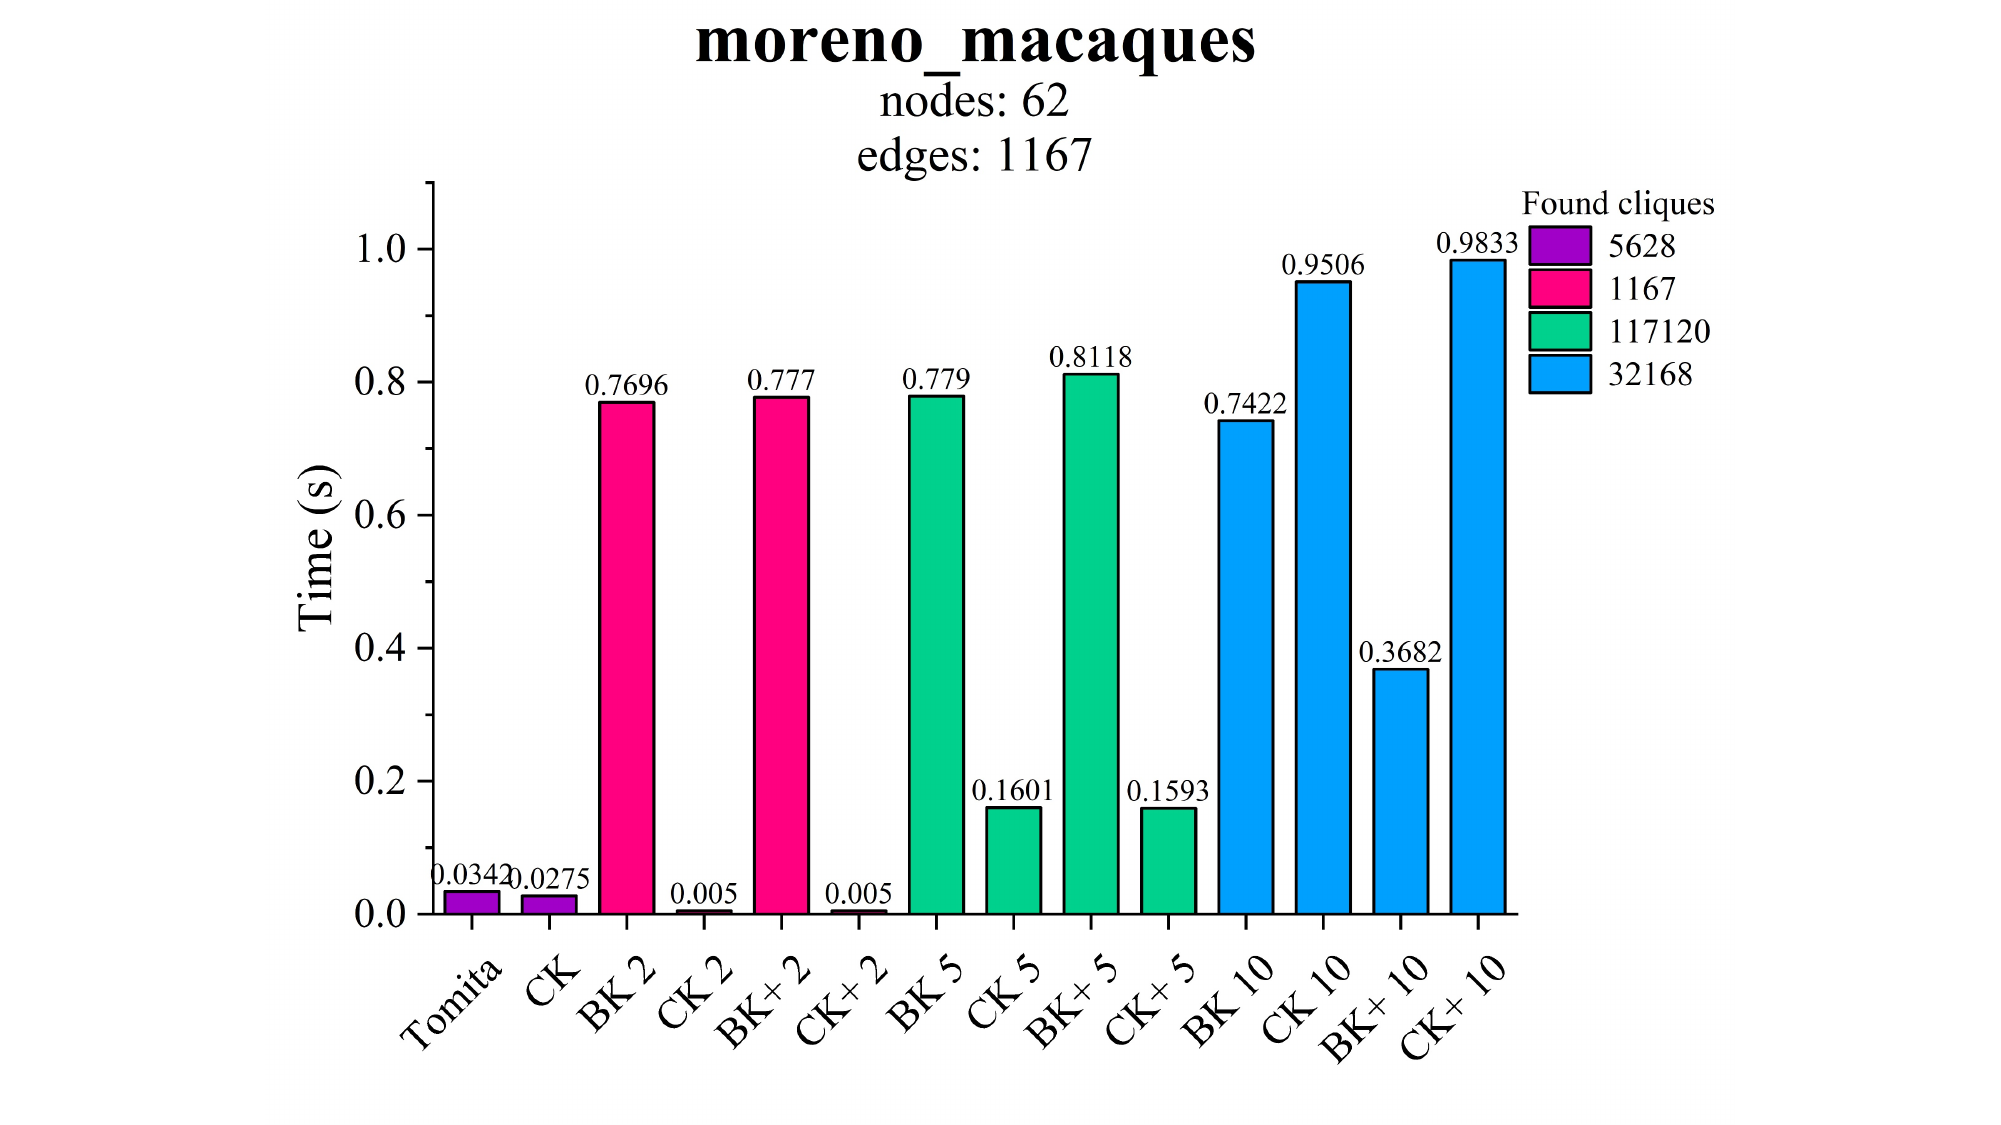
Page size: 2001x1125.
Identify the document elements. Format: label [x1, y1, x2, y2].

picture [265, 0, 1735, 1125]
